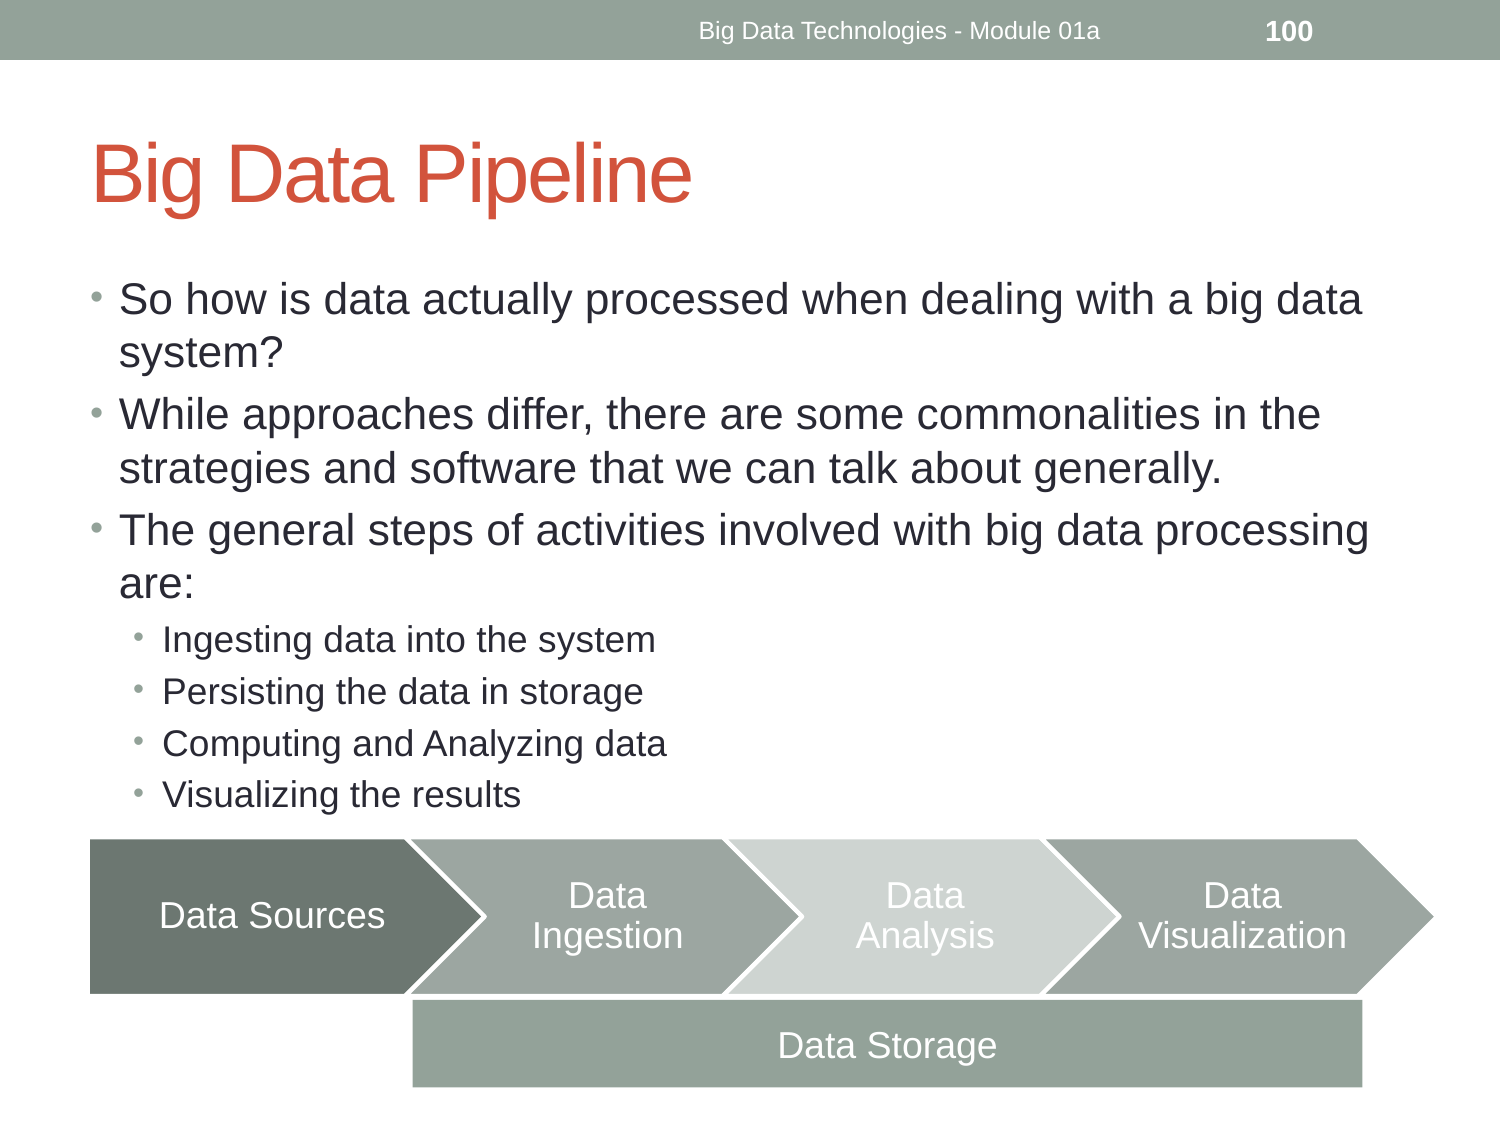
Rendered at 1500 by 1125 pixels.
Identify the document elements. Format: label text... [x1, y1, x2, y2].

slide_number 100 [1250, 3, 1425, 57]
footer Big Data Technologies - Module 01a [562, 3, 1238, 57]
list So how is data actually processed when dealing with a big data system? While approaches differ, there are some commonalities in the strategies and software that we can talk about generally. The general steps of activities involved with big data processing are: Ingesting data into the system Persisting the data in storage Computing and Analyzing data Visualizing the results [75, 262, 1425, 825]
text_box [87, 583, 1438, 1125]
title Big Data Pipeline [75, 87, 1425, 250]
